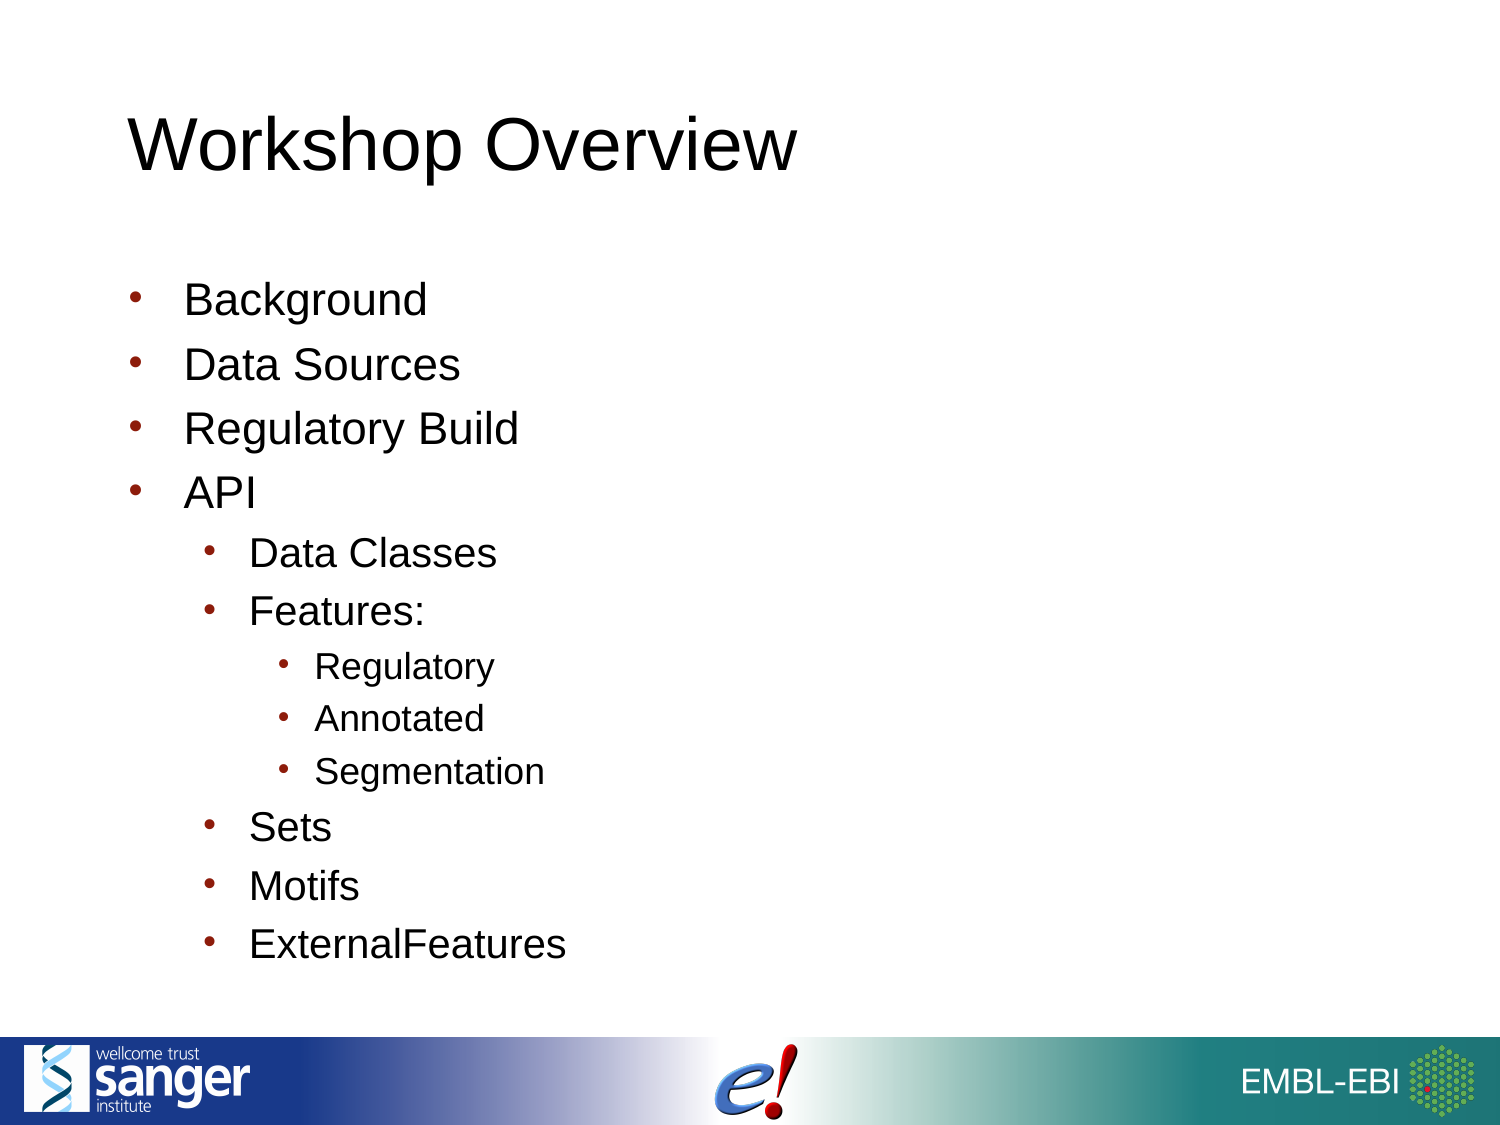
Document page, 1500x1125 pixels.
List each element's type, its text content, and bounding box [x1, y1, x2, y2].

list Background Data Sources Regulatory Build API Data Classes Features: Regulatory Annotated Segmentation Sets Motifs ExternalFeatures [112, 262, 1388, 975]
title Workshop Overview [112, 87, 1388, 238]
picture [0, 1037, 1500, 1125]
